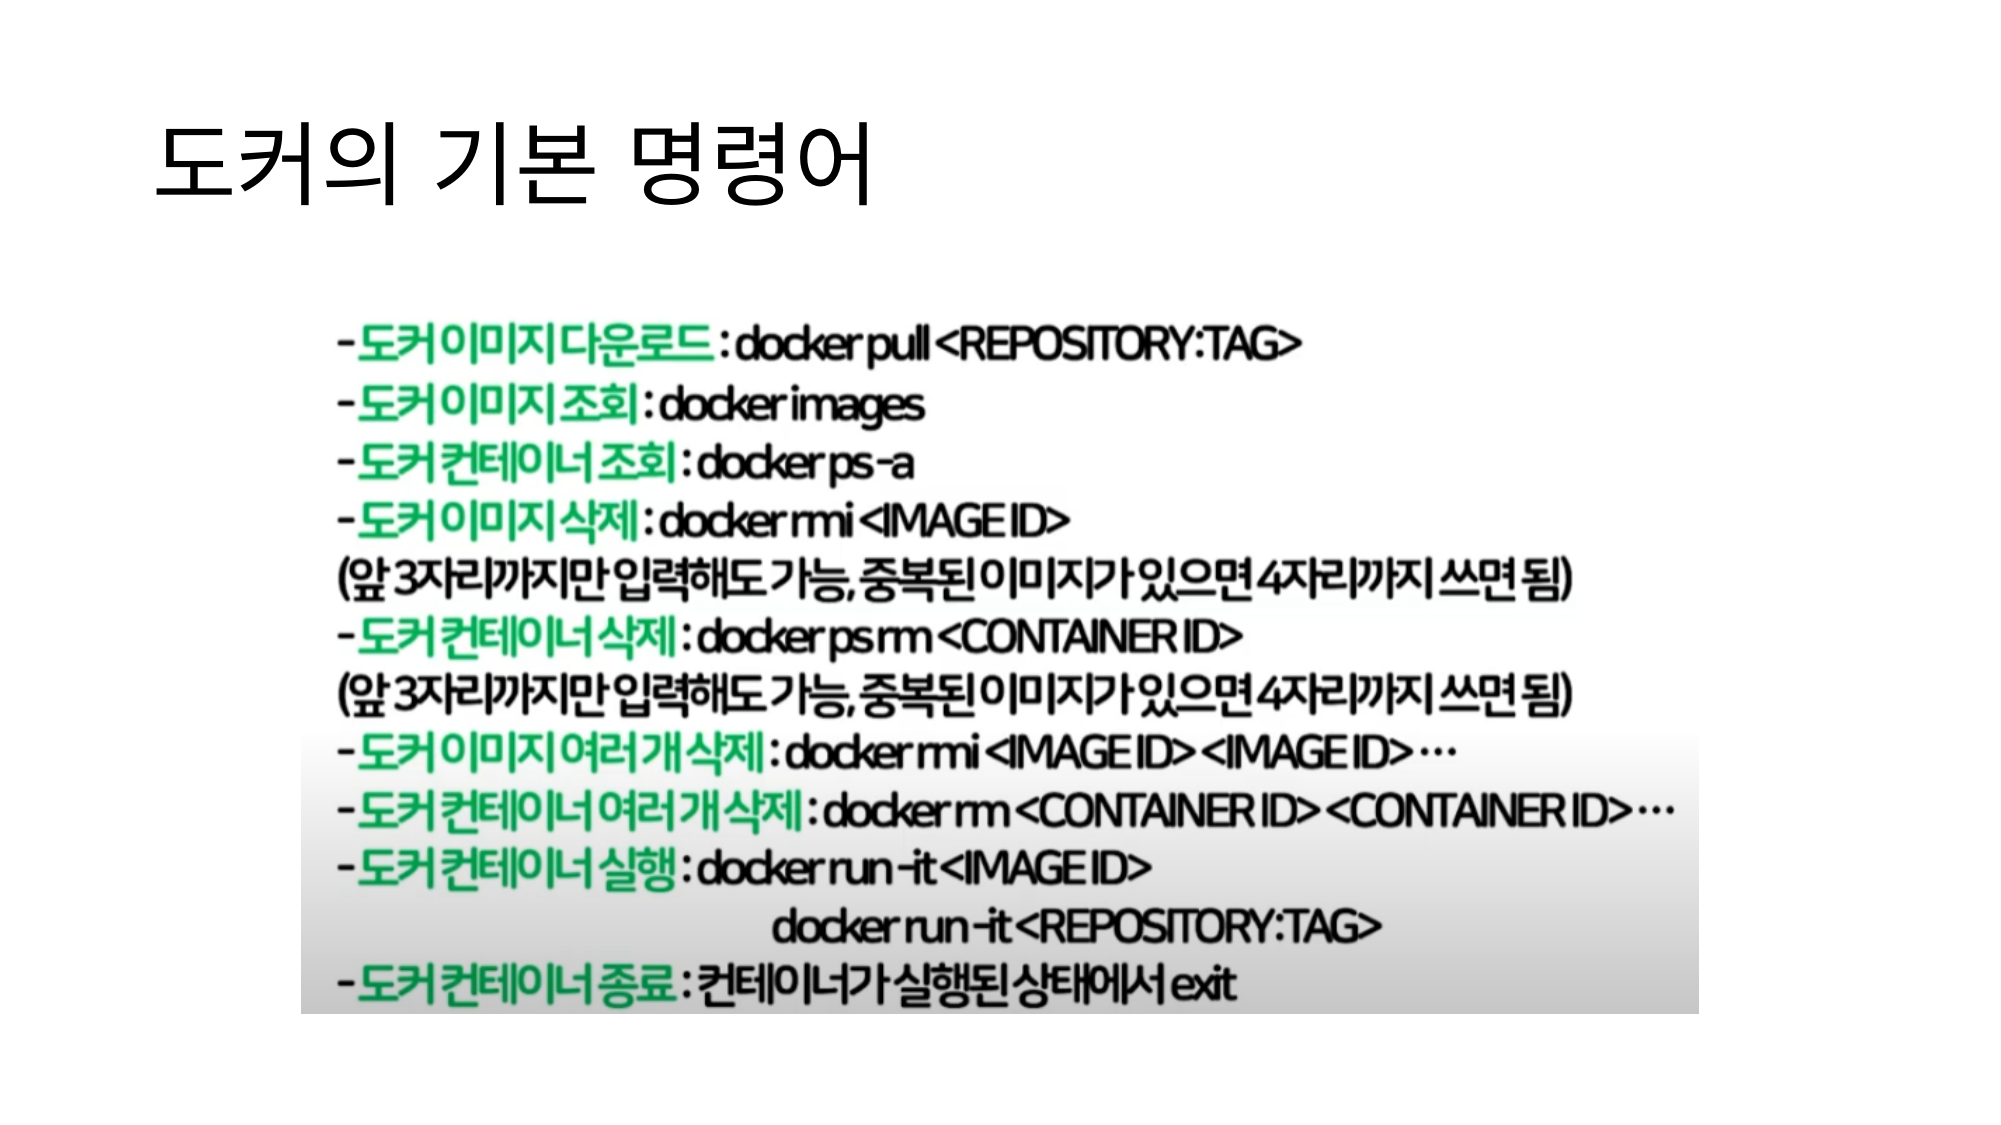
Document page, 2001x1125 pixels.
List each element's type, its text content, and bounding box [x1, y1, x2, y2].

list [301, 299, 1699, 1014]
title 도커의 기본 명령어 [137, 59, 1863, 278]
